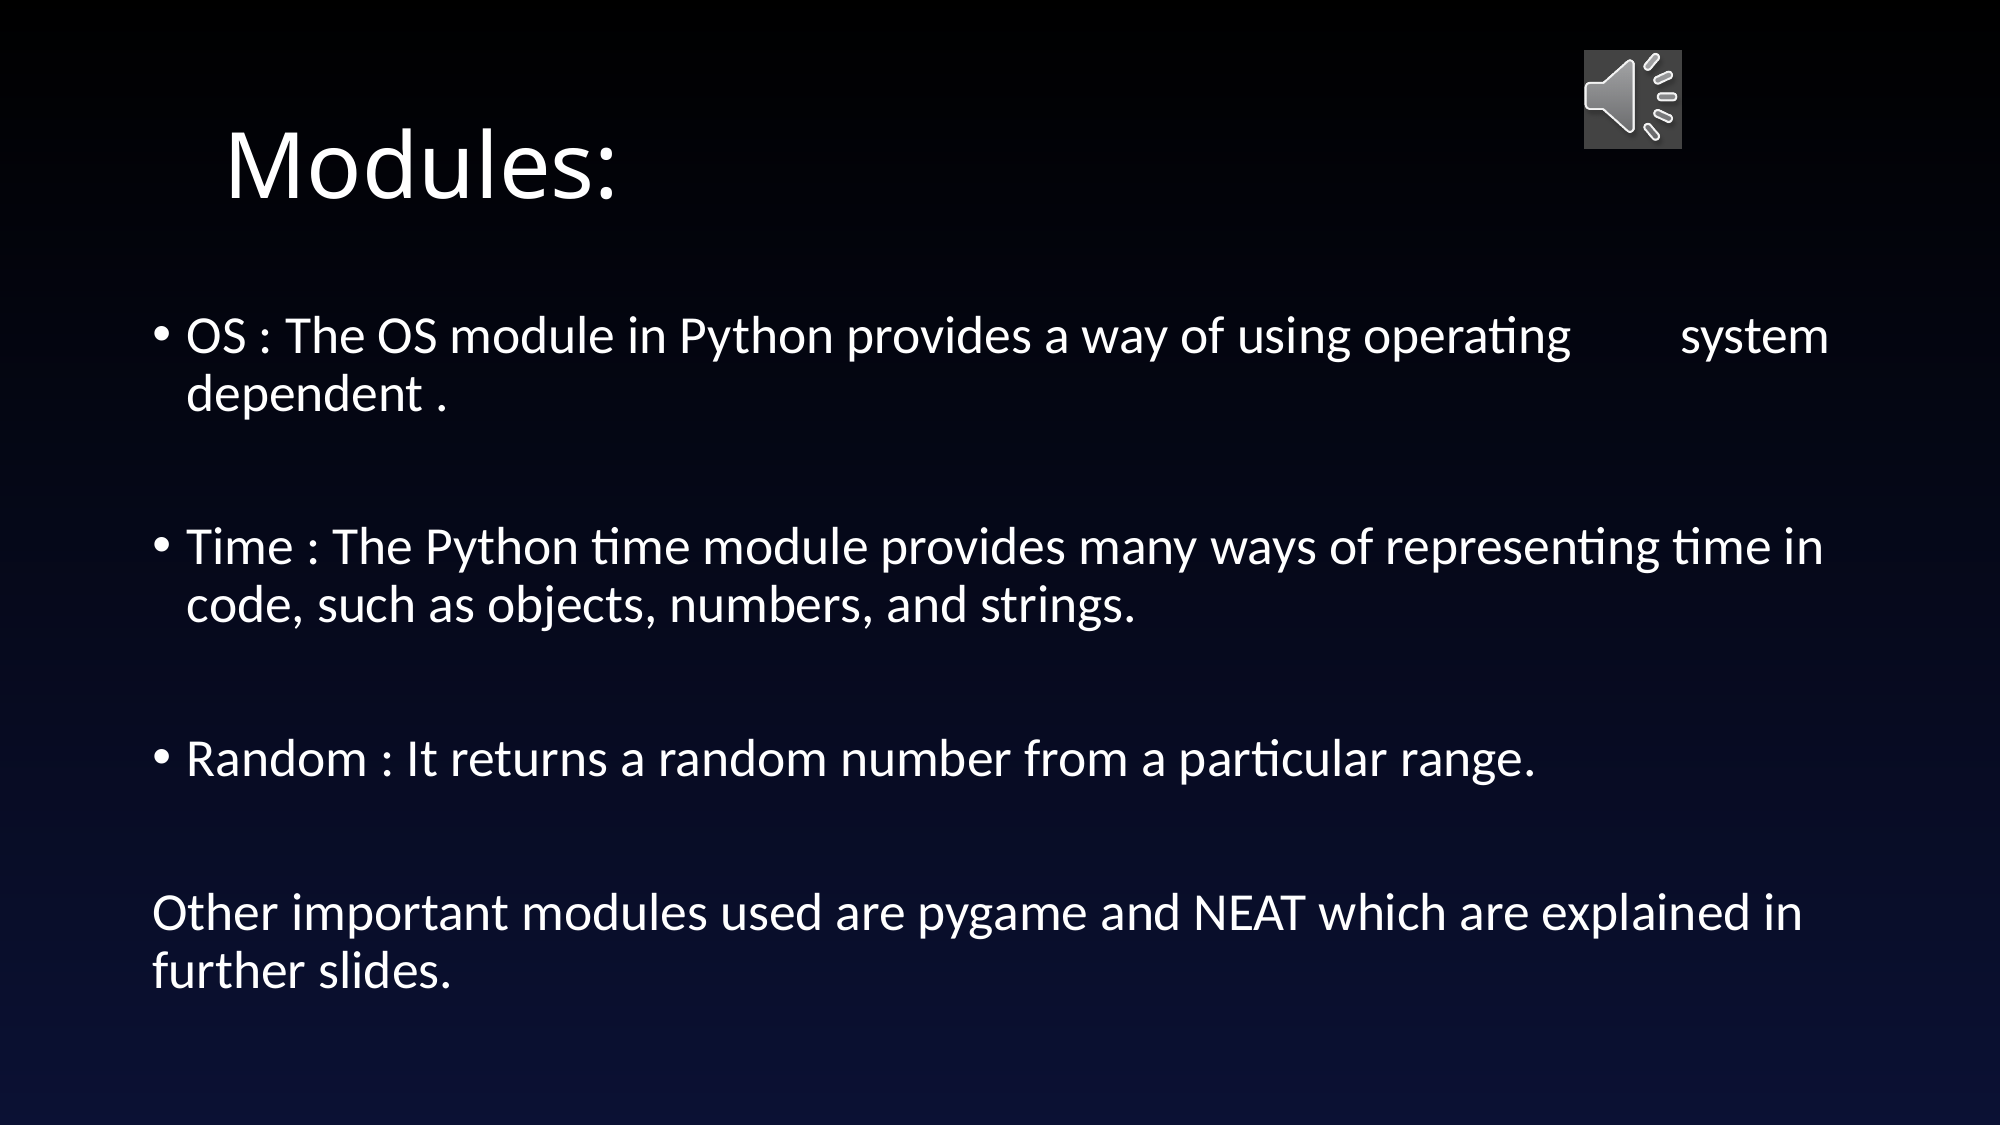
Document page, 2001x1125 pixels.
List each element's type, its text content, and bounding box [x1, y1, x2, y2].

title Modules: [137, 59, 1863, 278]
list OS : The OS module in Python provides a way of using operating system dependent . Time : The Python time module provides many ways of representing time in code, such as objects, numbers, and strings. Random : It returns a random number from a particular range. Other important modules used are pygame and NEAT which are explained in further slides. [137, 299, 1863, 1014]
picture [1583, 49, 1684, 150]
